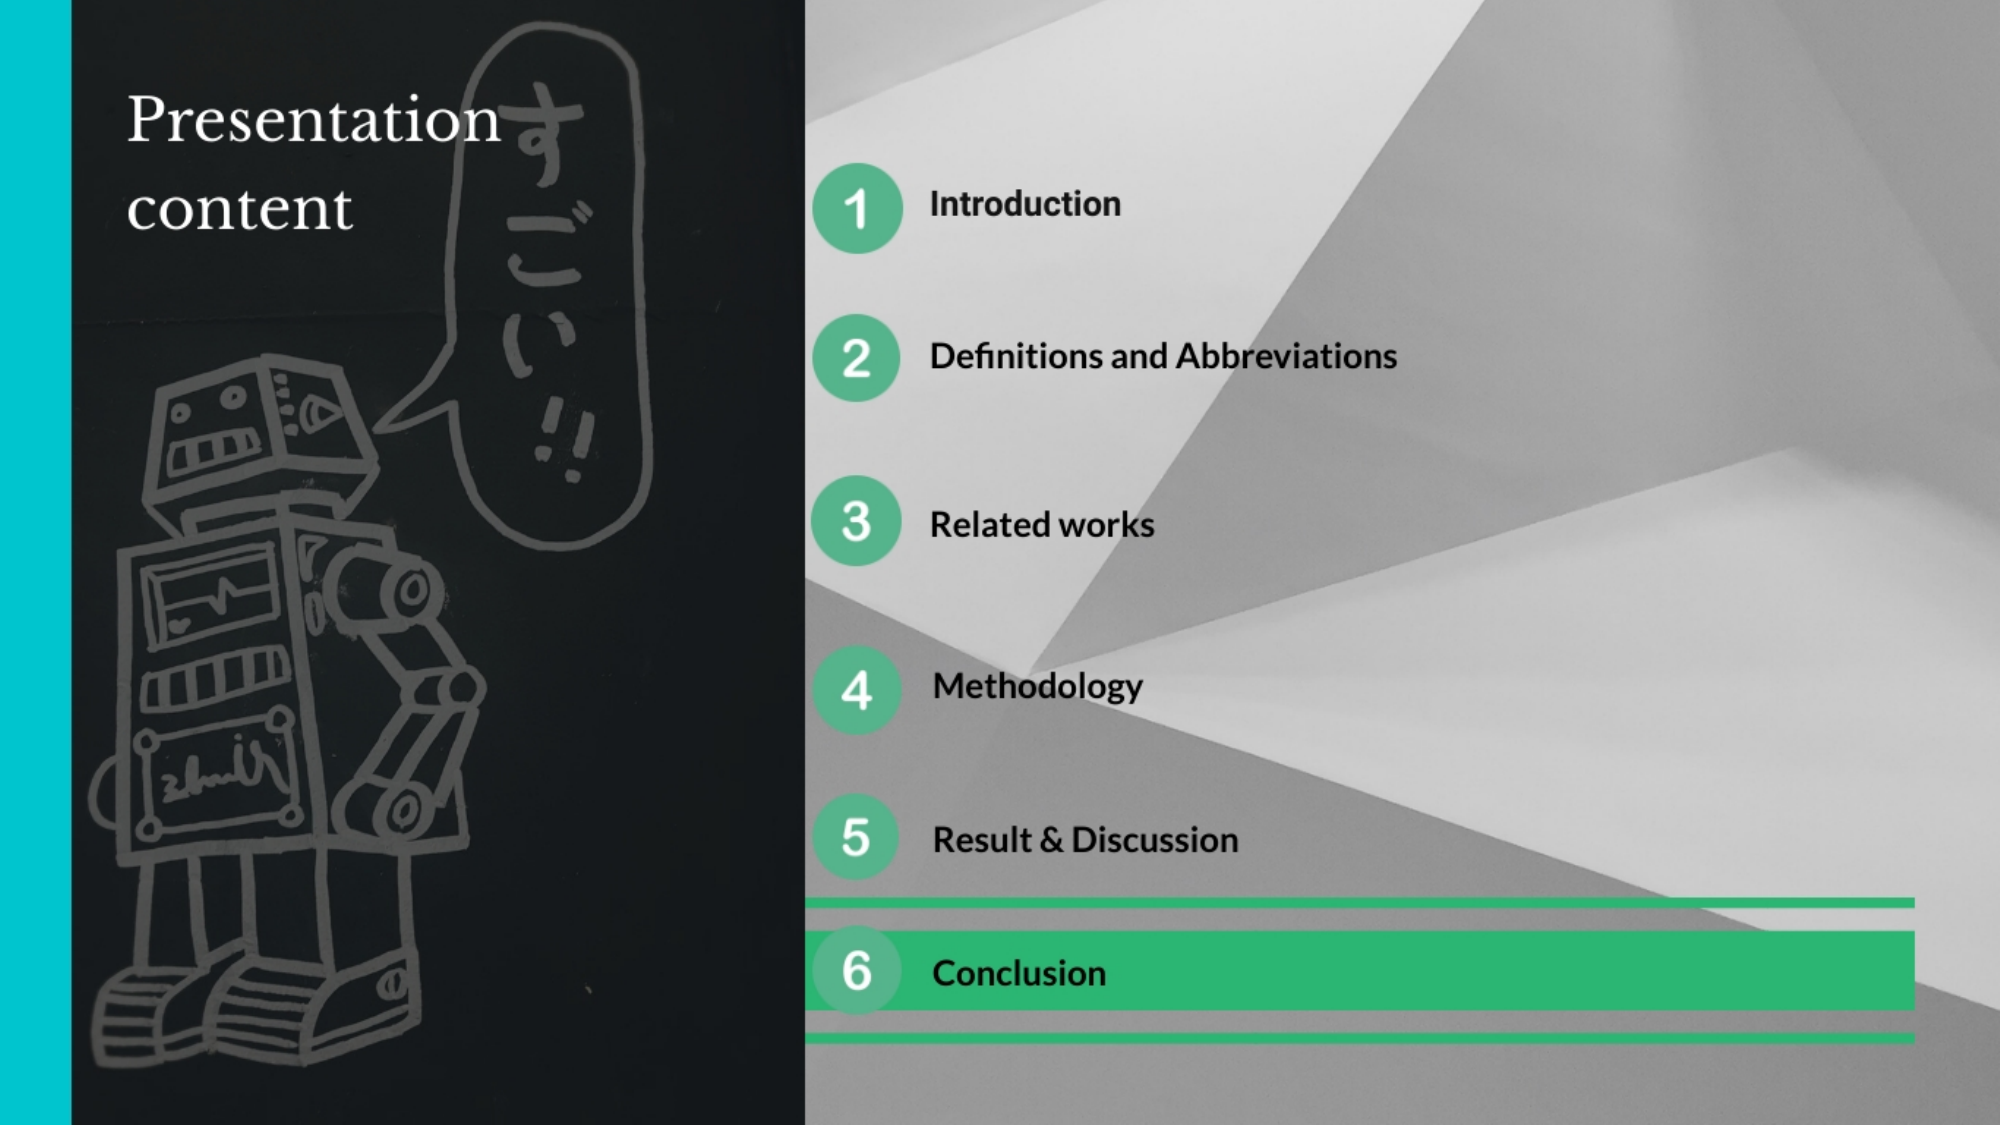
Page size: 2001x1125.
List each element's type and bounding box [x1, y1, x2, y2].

list [0, 0, 2000, 1125]
